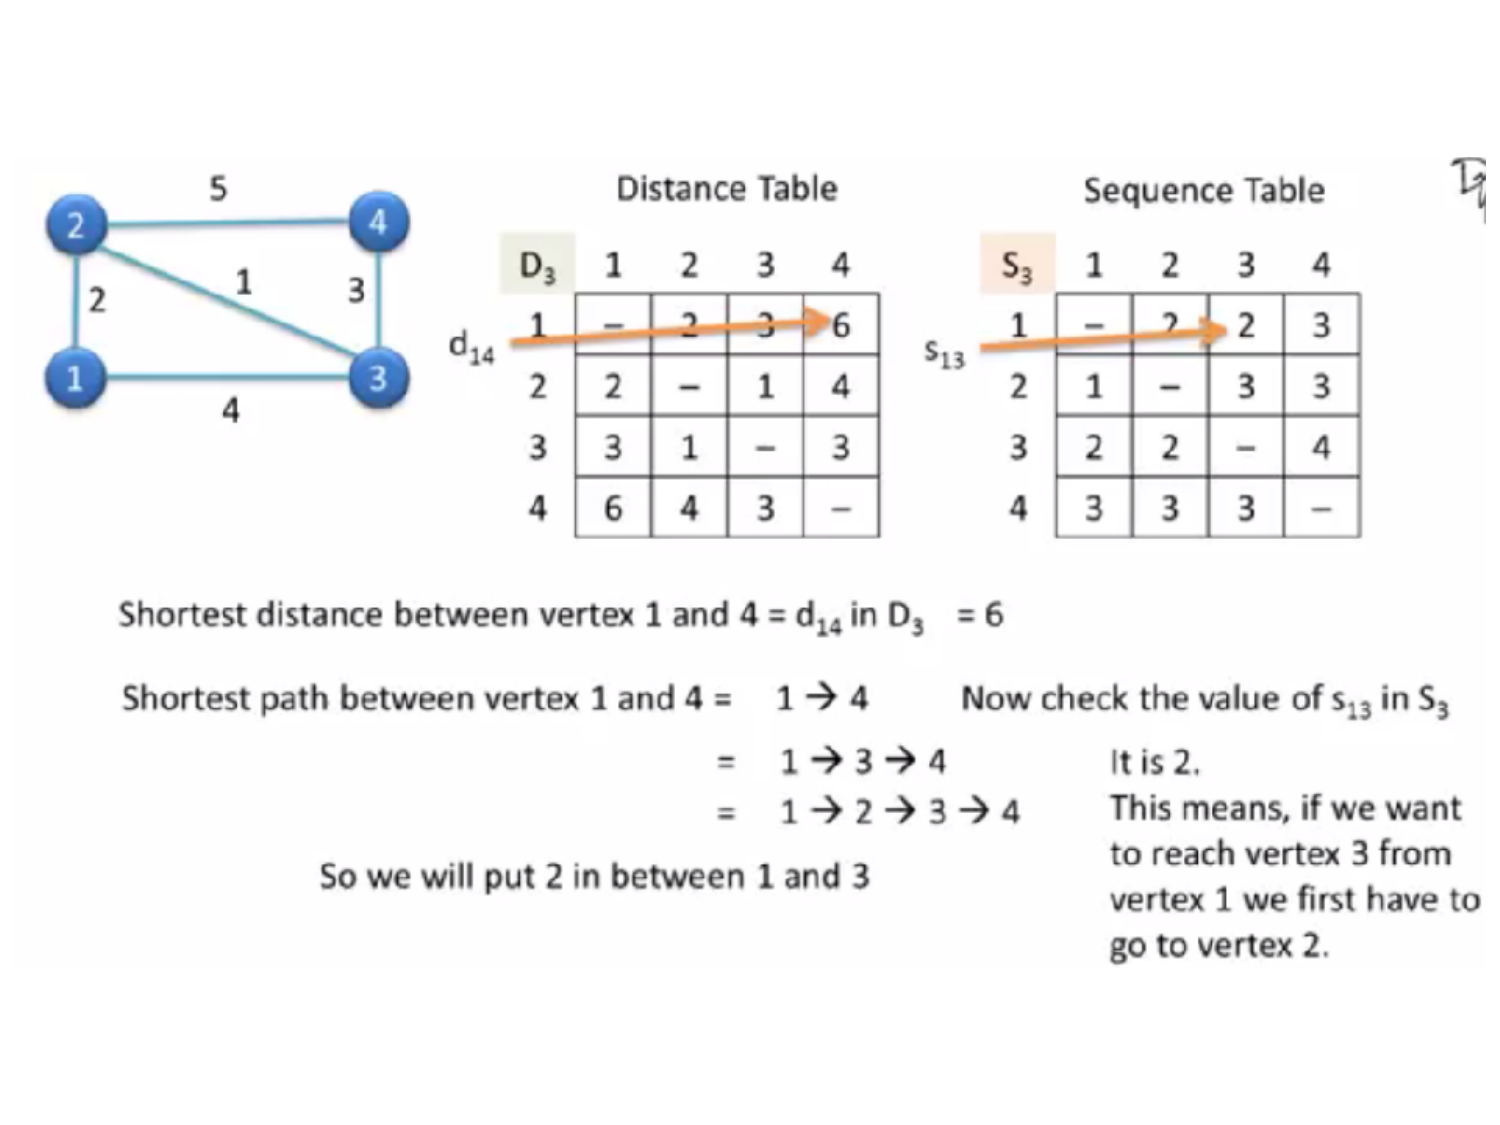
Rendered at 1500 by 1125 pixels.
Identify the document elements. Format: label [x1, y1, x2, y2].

picture [13, 157, 1487, 968]
